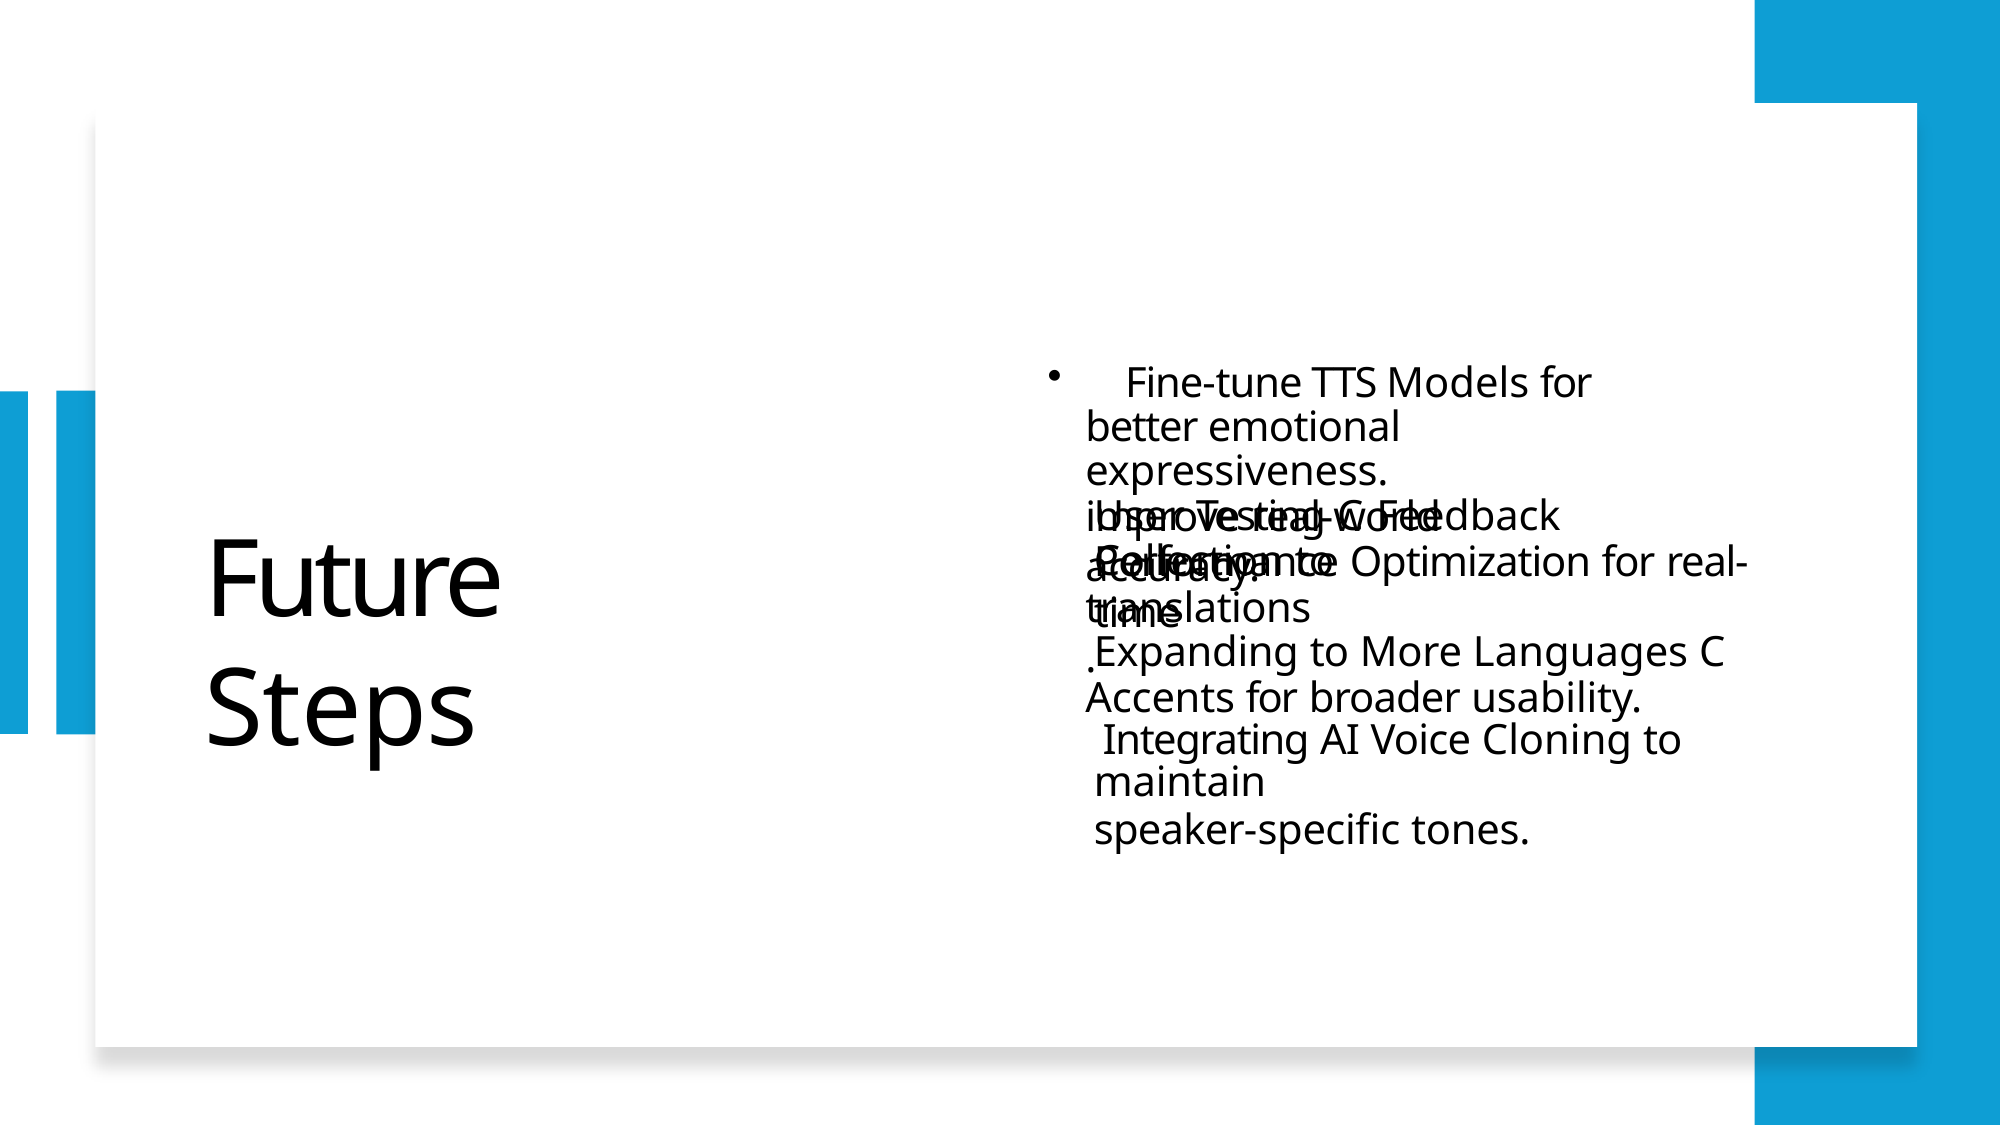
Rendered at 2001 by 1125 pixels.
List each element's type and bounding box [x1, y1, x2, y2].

text_box [70, 0, 2000, 1125]
text_box [56, 390, 63, 735]
text_box [0, 391, 28, 734]
